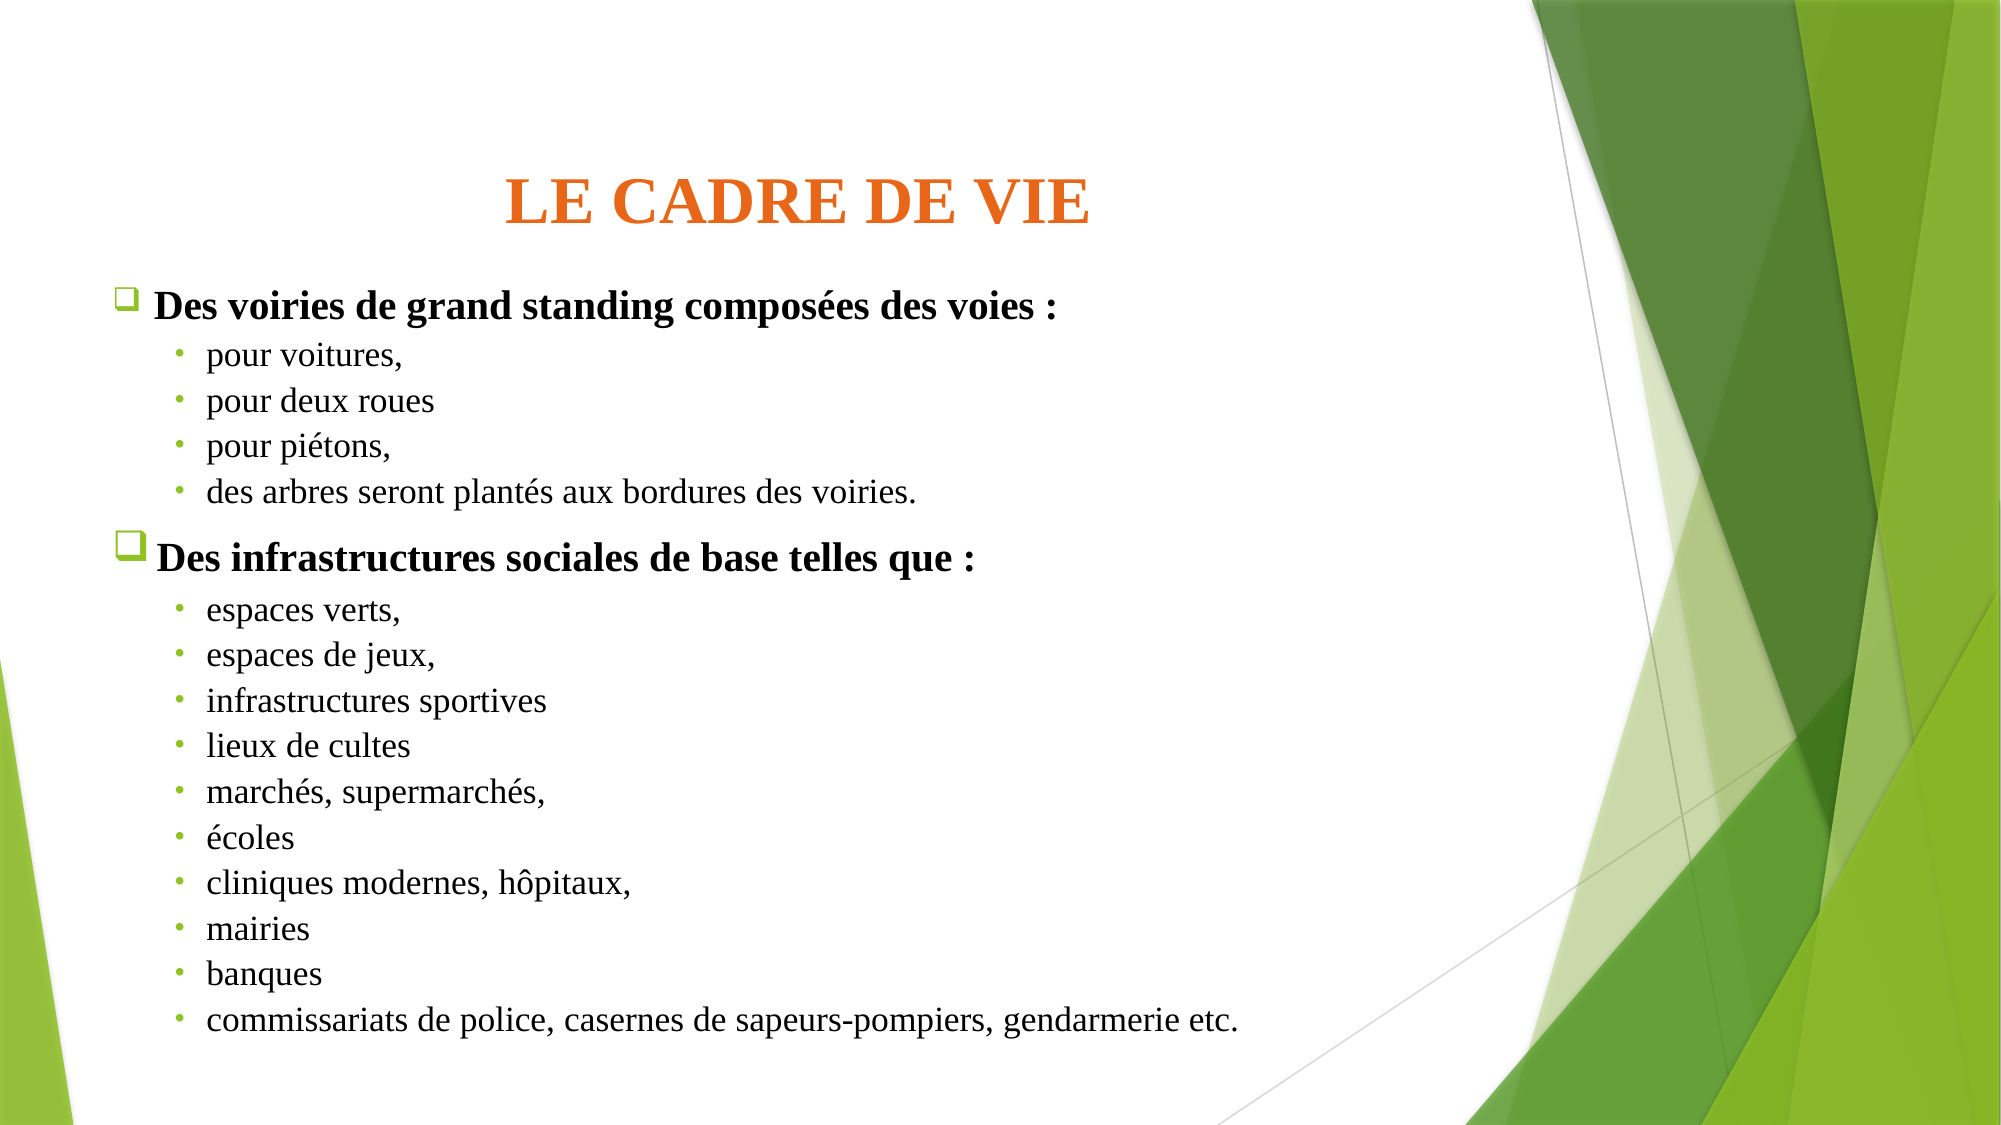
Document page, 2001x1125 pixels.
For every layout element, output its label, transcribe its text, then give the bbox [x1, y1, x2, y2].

list Des voiries de grand standing composées des voies : pour voitures, pour deux roues pour piétons, des arbres seront plantés aux bordures des voiries. Des infrastructures sociales de base telles que : espaces verts, espaces de jeux, infrastructures sportives lieux de cultes marchés, supermarchés, écoles cliniques modernes, hôpitaux, mairies banques commissariats de police, casernes de sapeurs-pompiers, gendarmerie etc. [97, 276, 1522, 1048]
title LE CADRE DE VIE [111, 157, 1522, 247]
